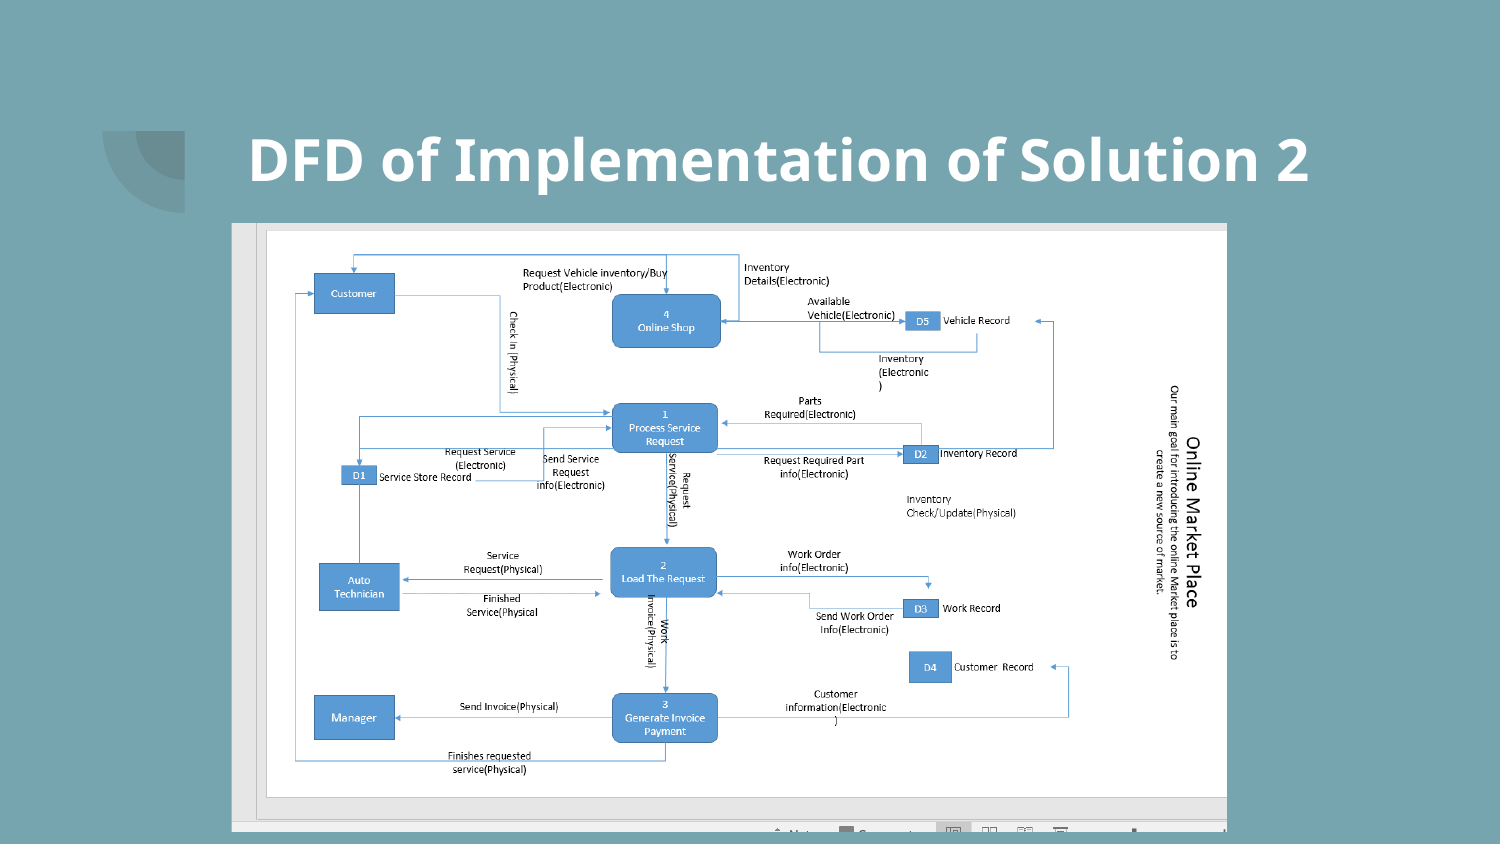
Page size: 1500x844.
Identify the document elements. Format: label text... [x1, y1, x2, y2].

picture [231, 222, 1228, 832]
title DFD of Implementation of Solution 2 [232, 108, 1471, 224]
